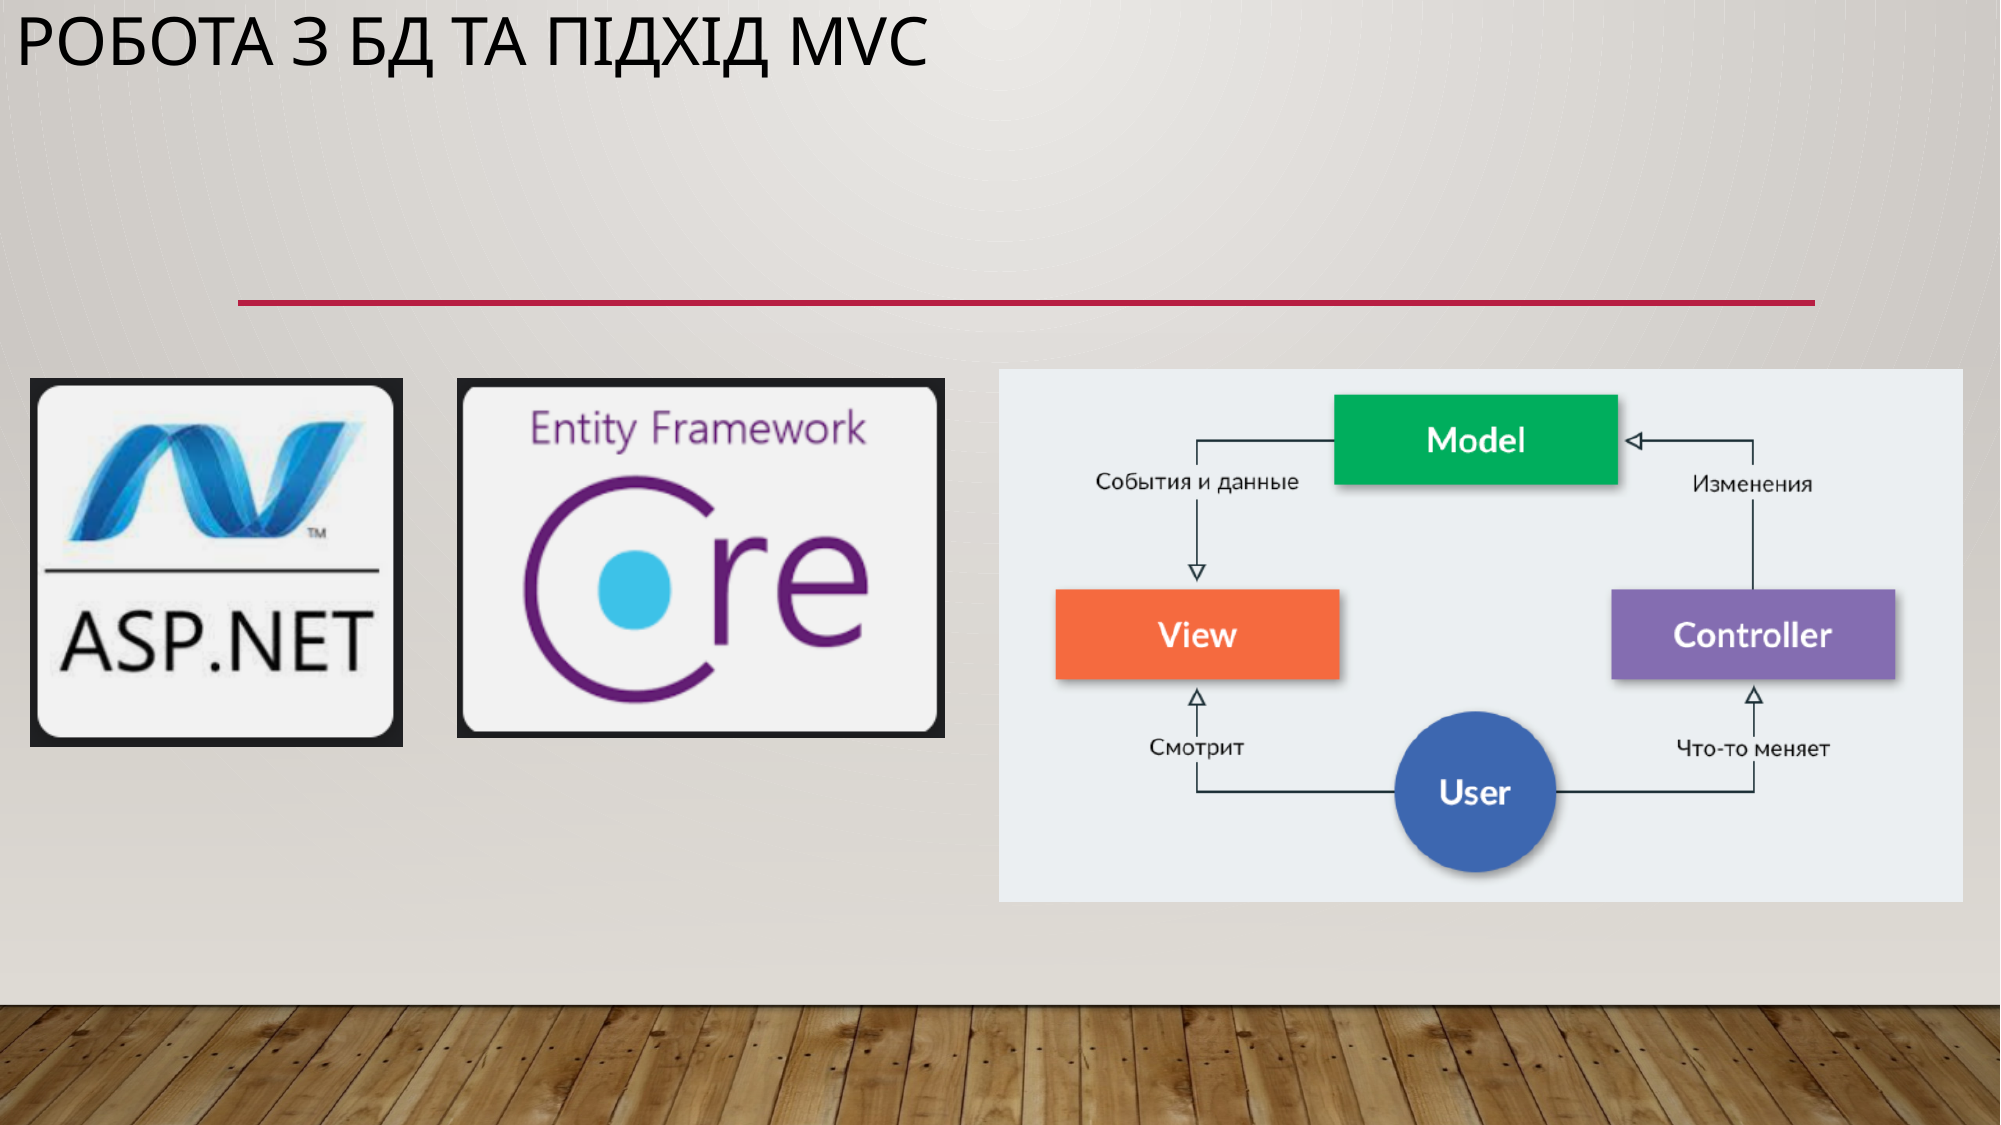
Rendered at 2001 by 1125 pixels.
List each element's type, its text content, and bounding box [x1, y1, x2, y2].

picture [457, 377, 946, 738]
title Робота з бд та підхід mvc [0, 0, 1576, 173]
picture [29, 377, 403, 748]
picture [999, 369, 1963, 902]
picture [0, 1005, 2000, 1125]
